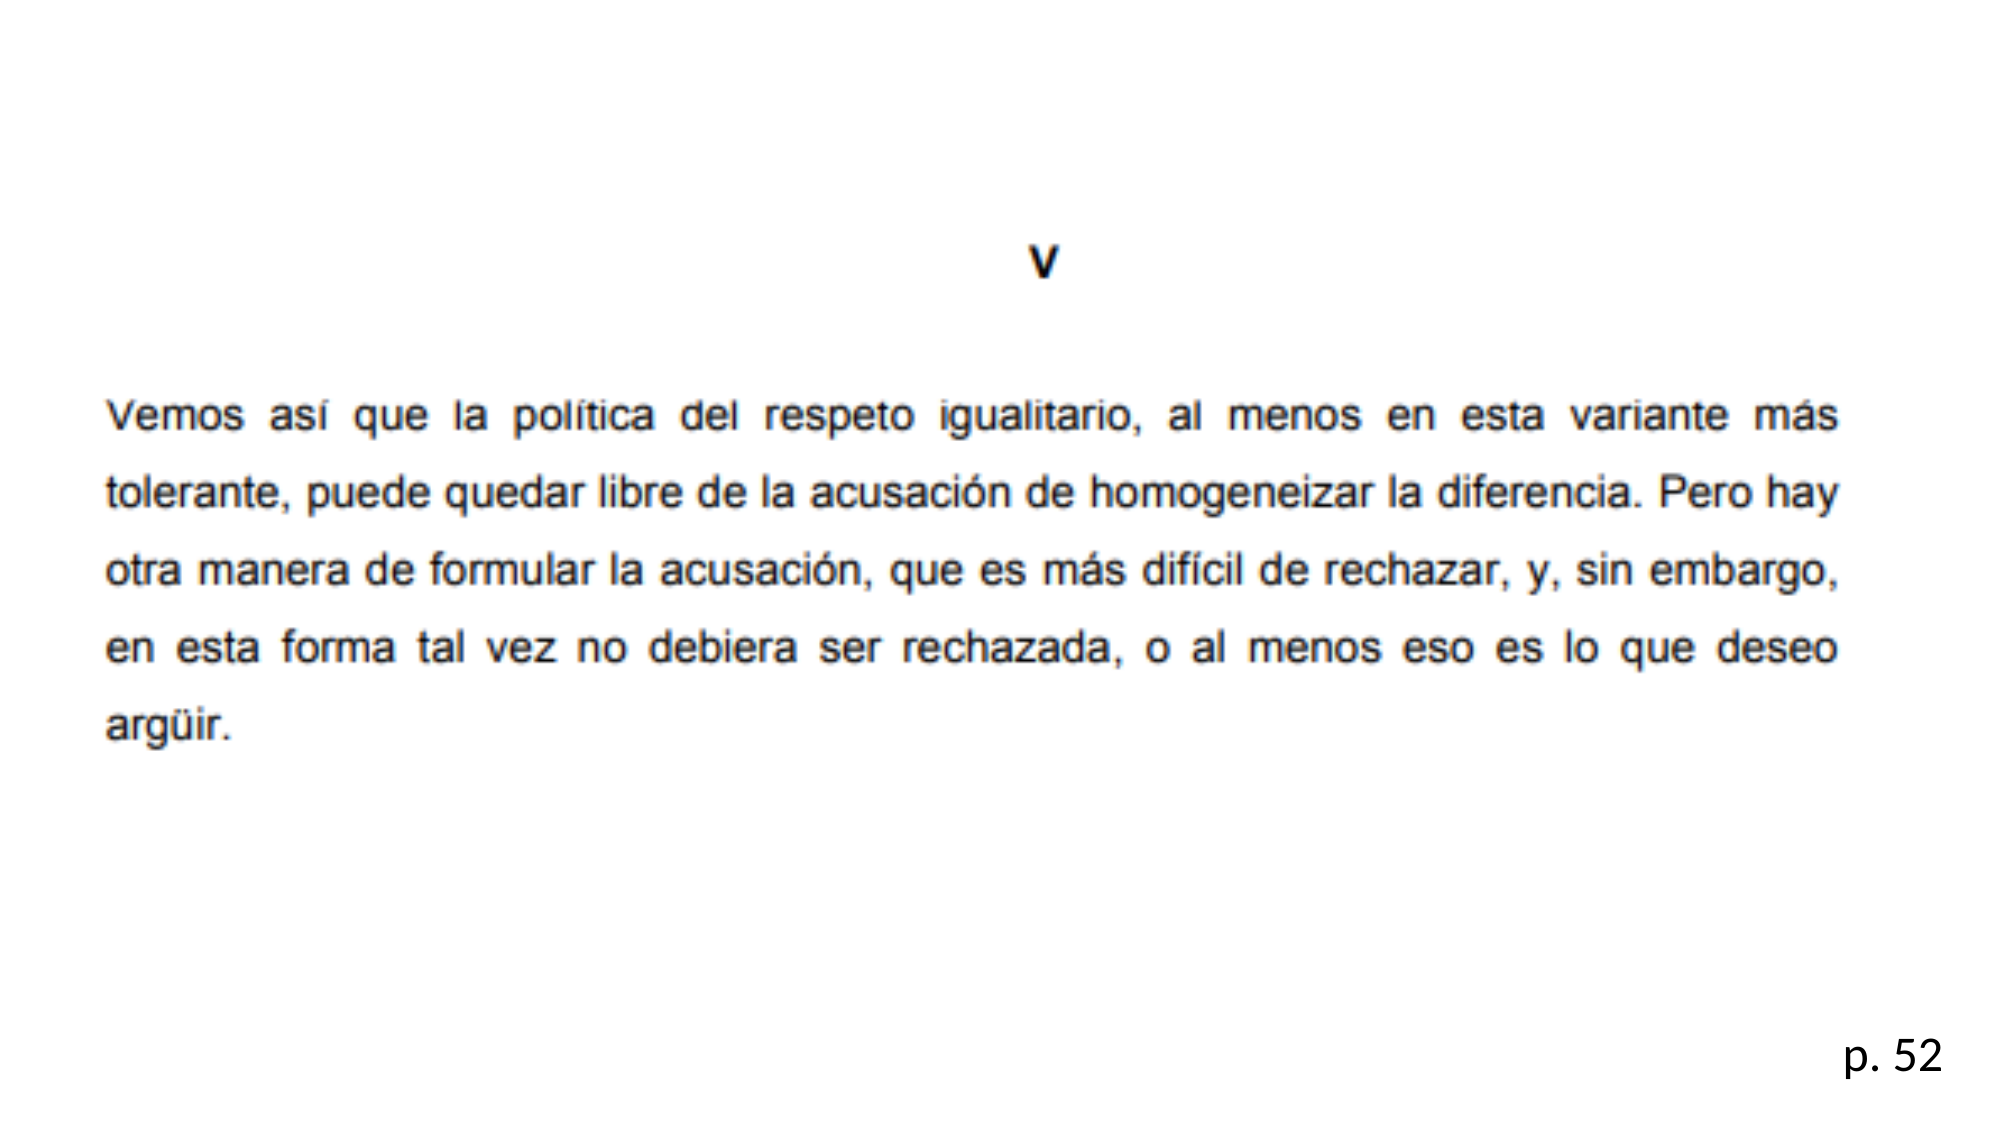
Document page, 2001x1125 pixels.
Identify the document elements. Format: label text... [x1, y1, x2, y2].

text_box p. 52 [1827, 1014, 1971, 1089]
picture [17, 158, 1922, 761]
